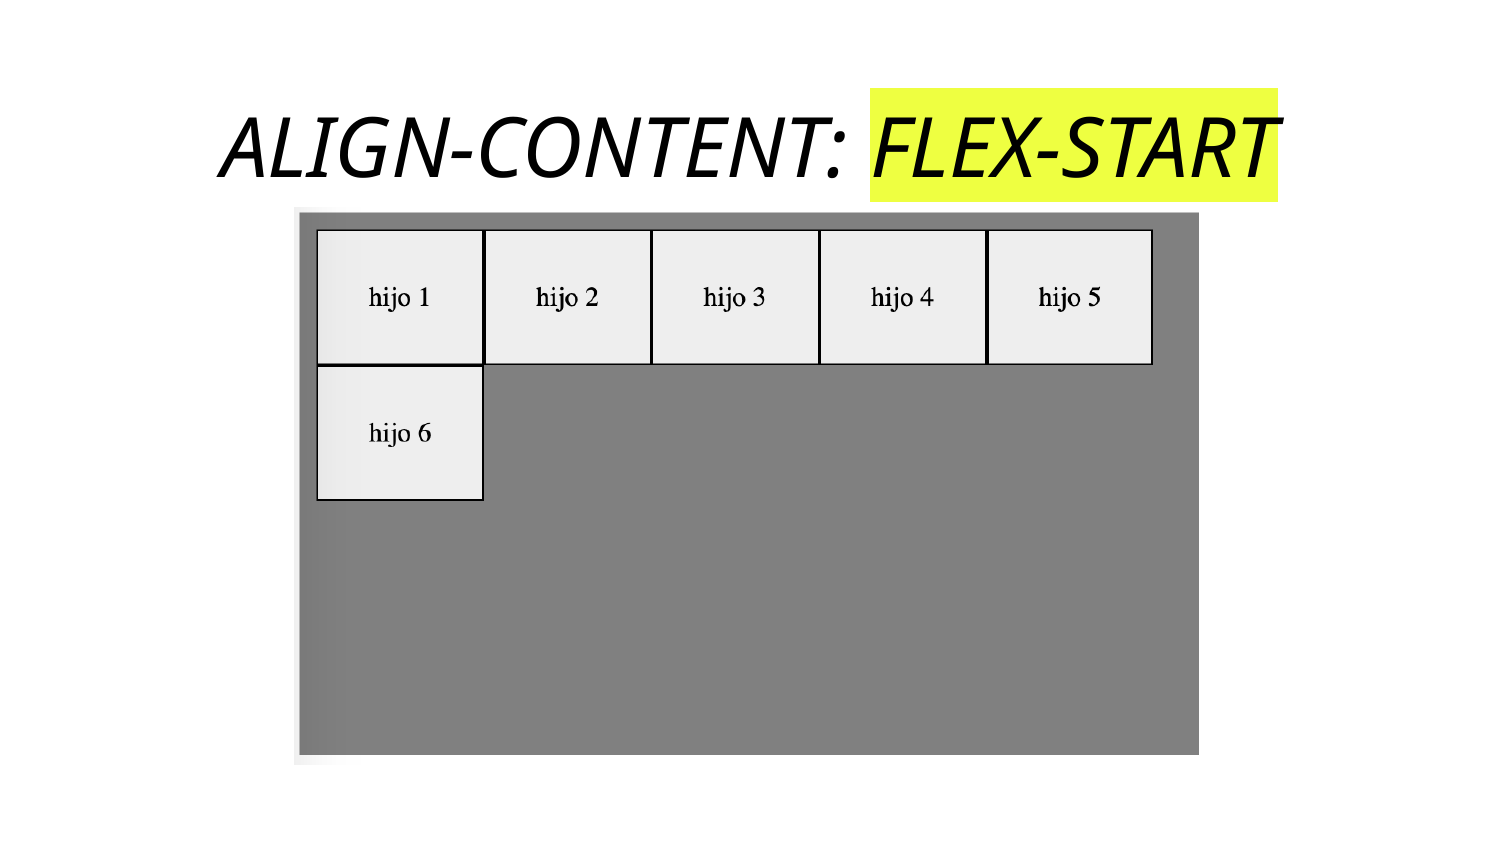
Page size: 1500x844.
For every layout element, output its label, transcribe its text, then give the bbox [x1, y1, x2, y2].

text_box ALIGN-CONTENT: FLEX-START [165, 54, 1334, 222]
picture [293, 207, 1206, 765]
